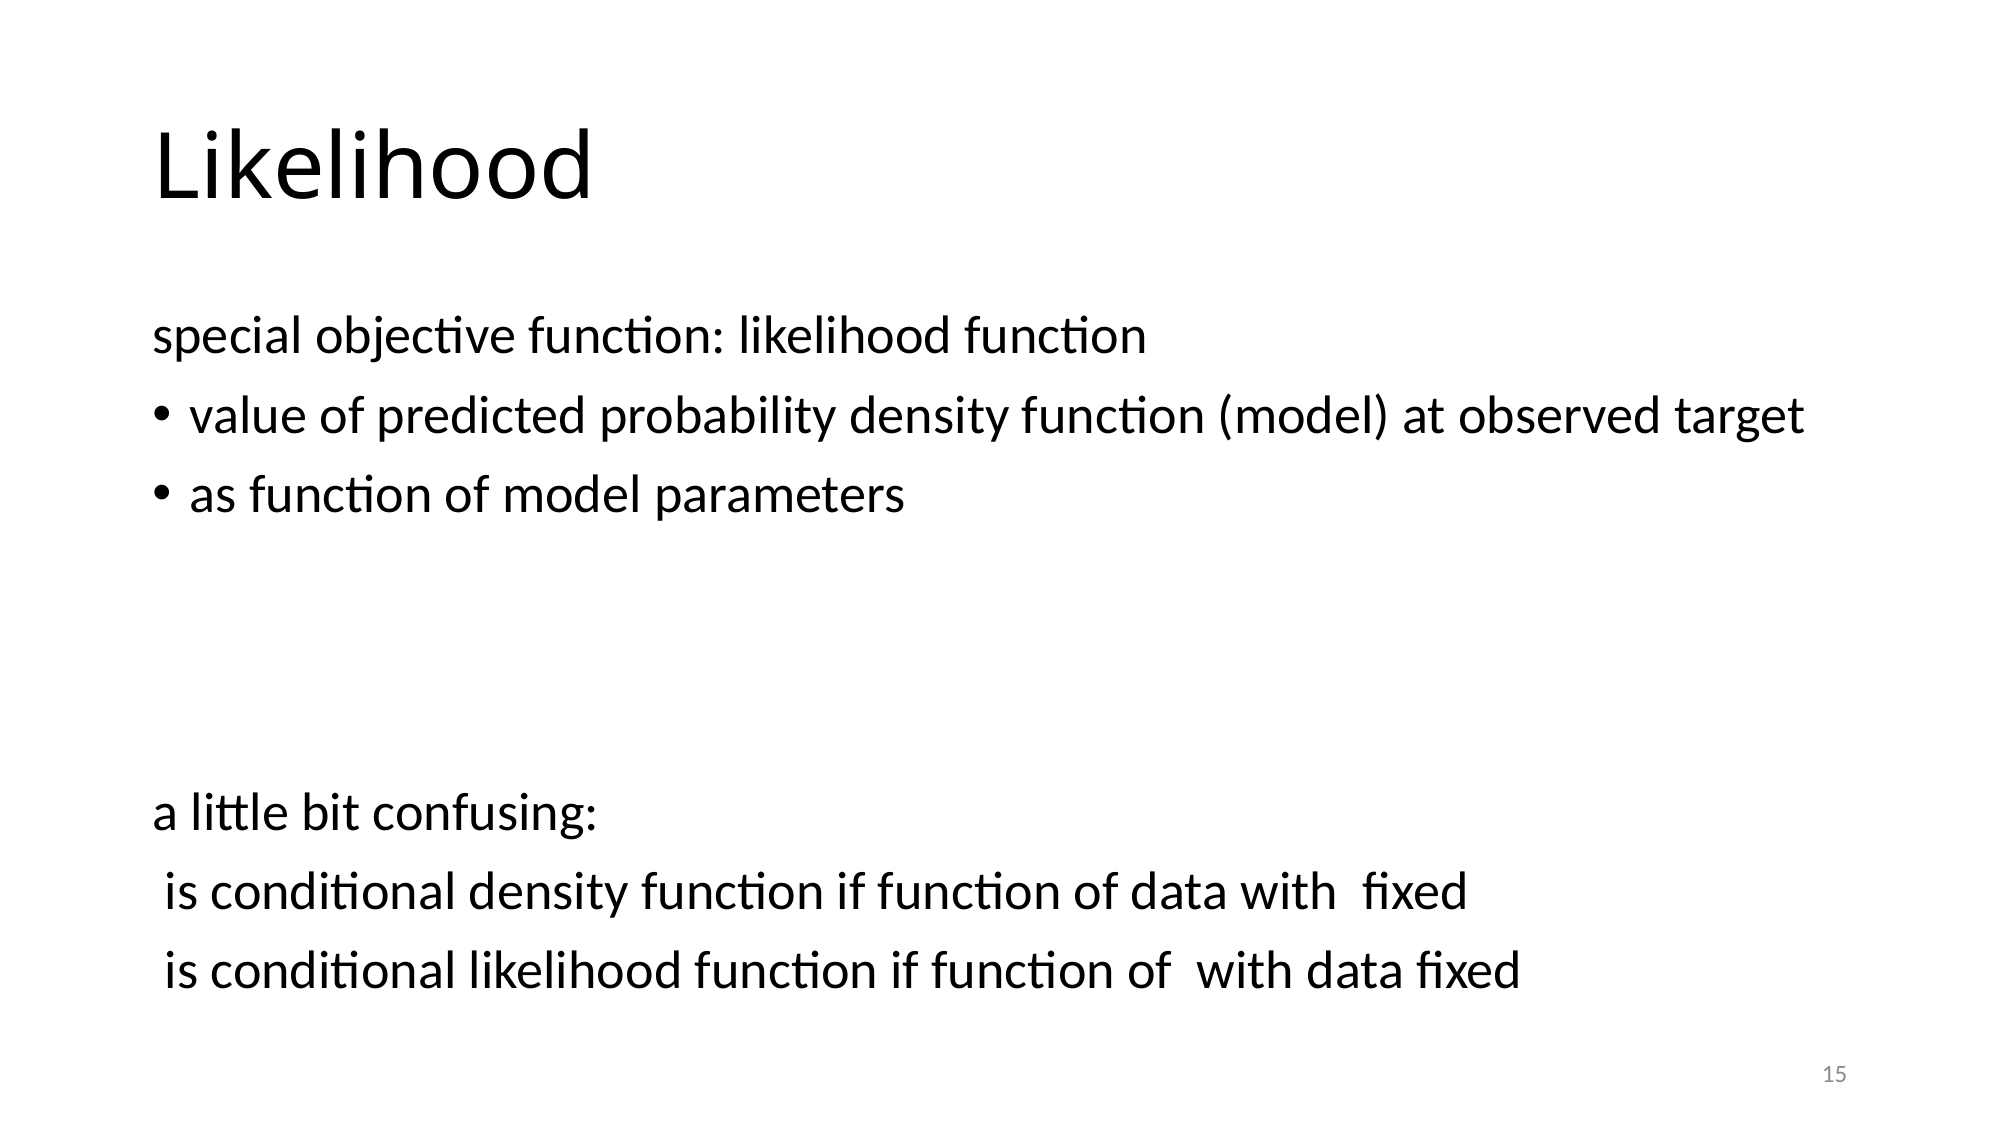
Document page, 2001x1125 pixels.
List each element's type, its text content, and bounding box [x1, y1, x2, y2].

slide_number 15 [1412, 1042, 1863, 1103]
title Likelihood [137, 59, 1863, 278]
